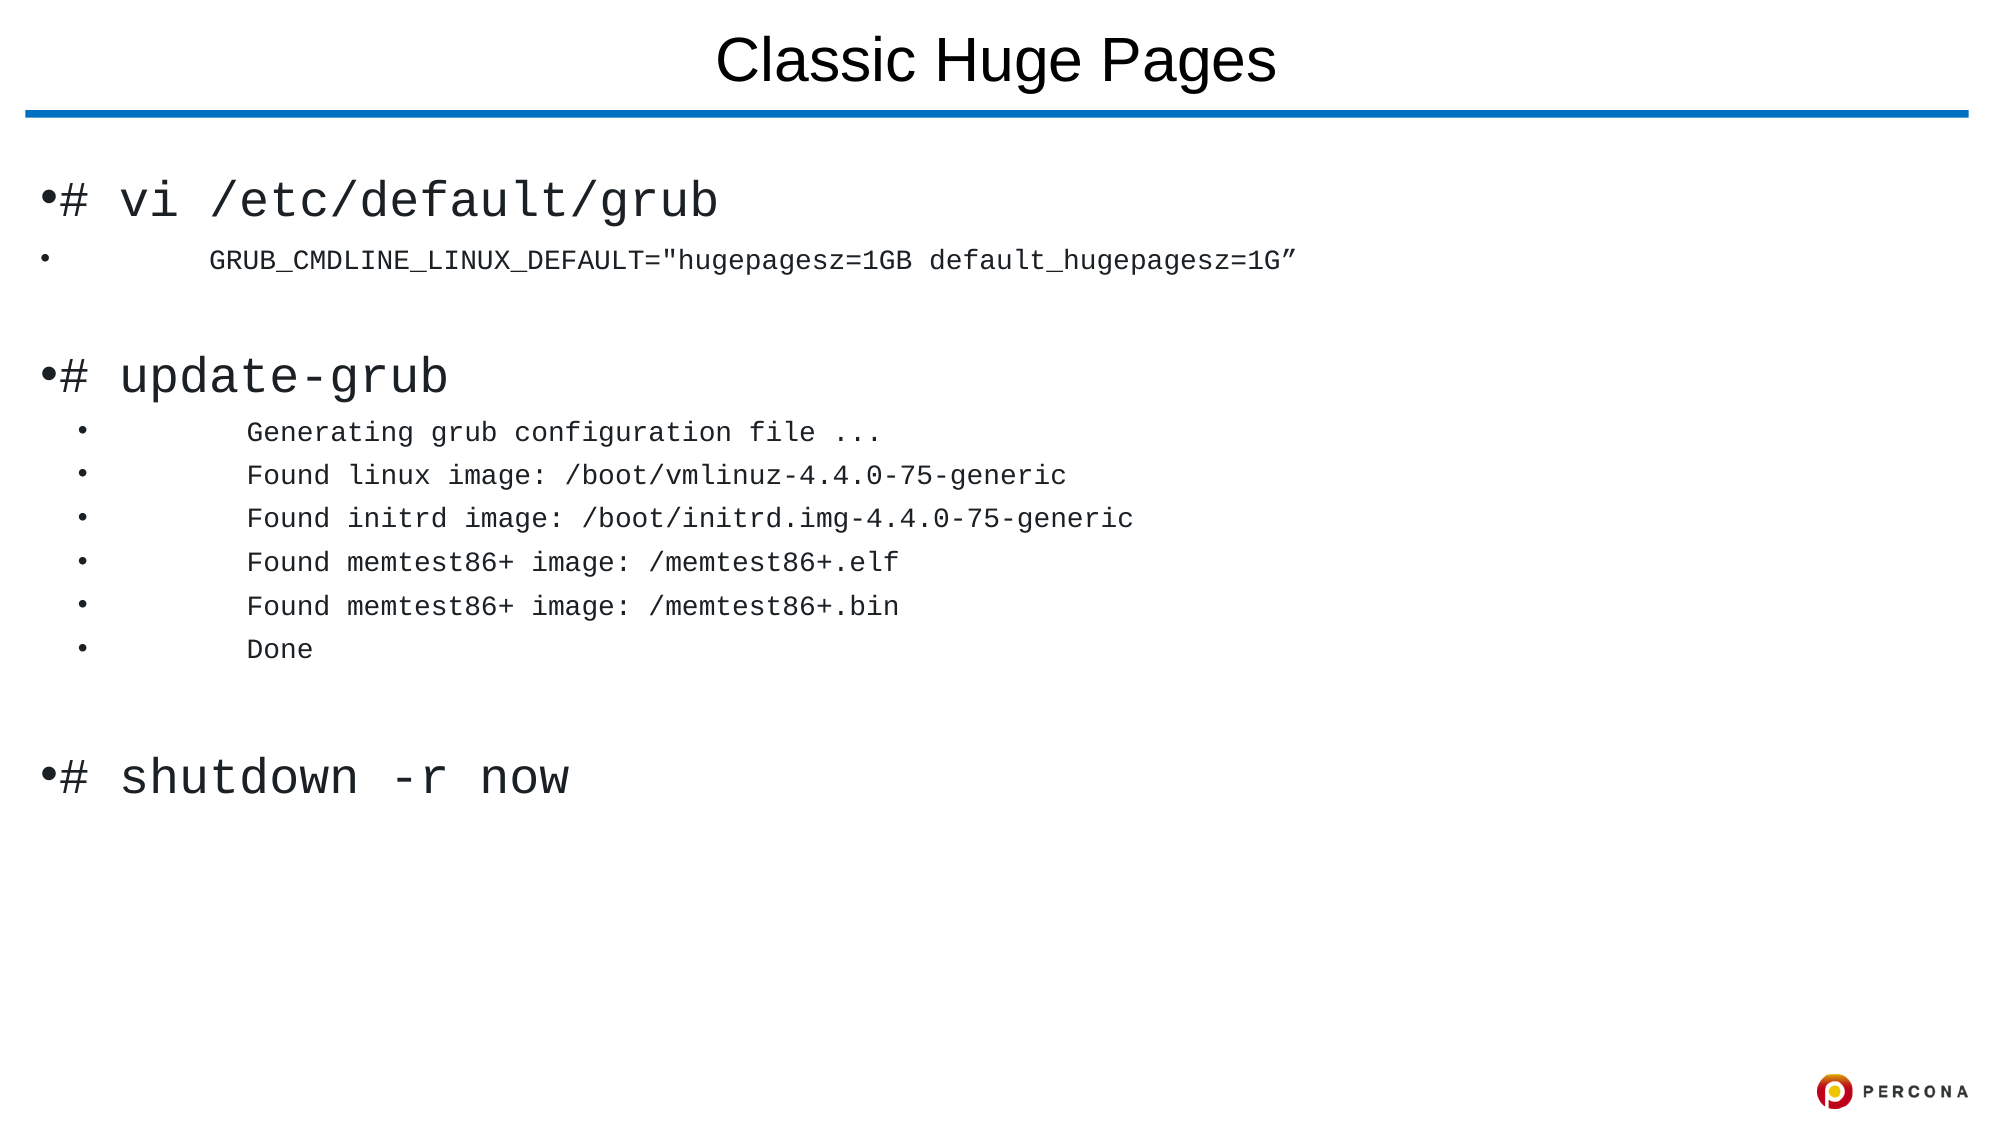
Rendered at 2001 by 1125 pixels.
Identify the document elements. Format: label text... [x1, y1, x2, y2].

picture [1799, 1059, 2000, 1122]
title Classic Huge Pages [25, 22, 1969, 101]
list # vi /etc/default/grub GRUB_CMDLINE_LINUX_DEFAULT="hugepagesz=1GB default_hugepagesz=1G” # update-grub Generating grub configuration file ... Found linux image: /boot/vmlinuz-4.4.0-75-generic Found initrd image: /boot/initrd.img-4.4.0-75-generic Found memtest86+ image: /memtest86+.elf Found memtest86+ image: /memtest86+.bin Done # shutdown -r now [25, 149, 1969, 1035]
